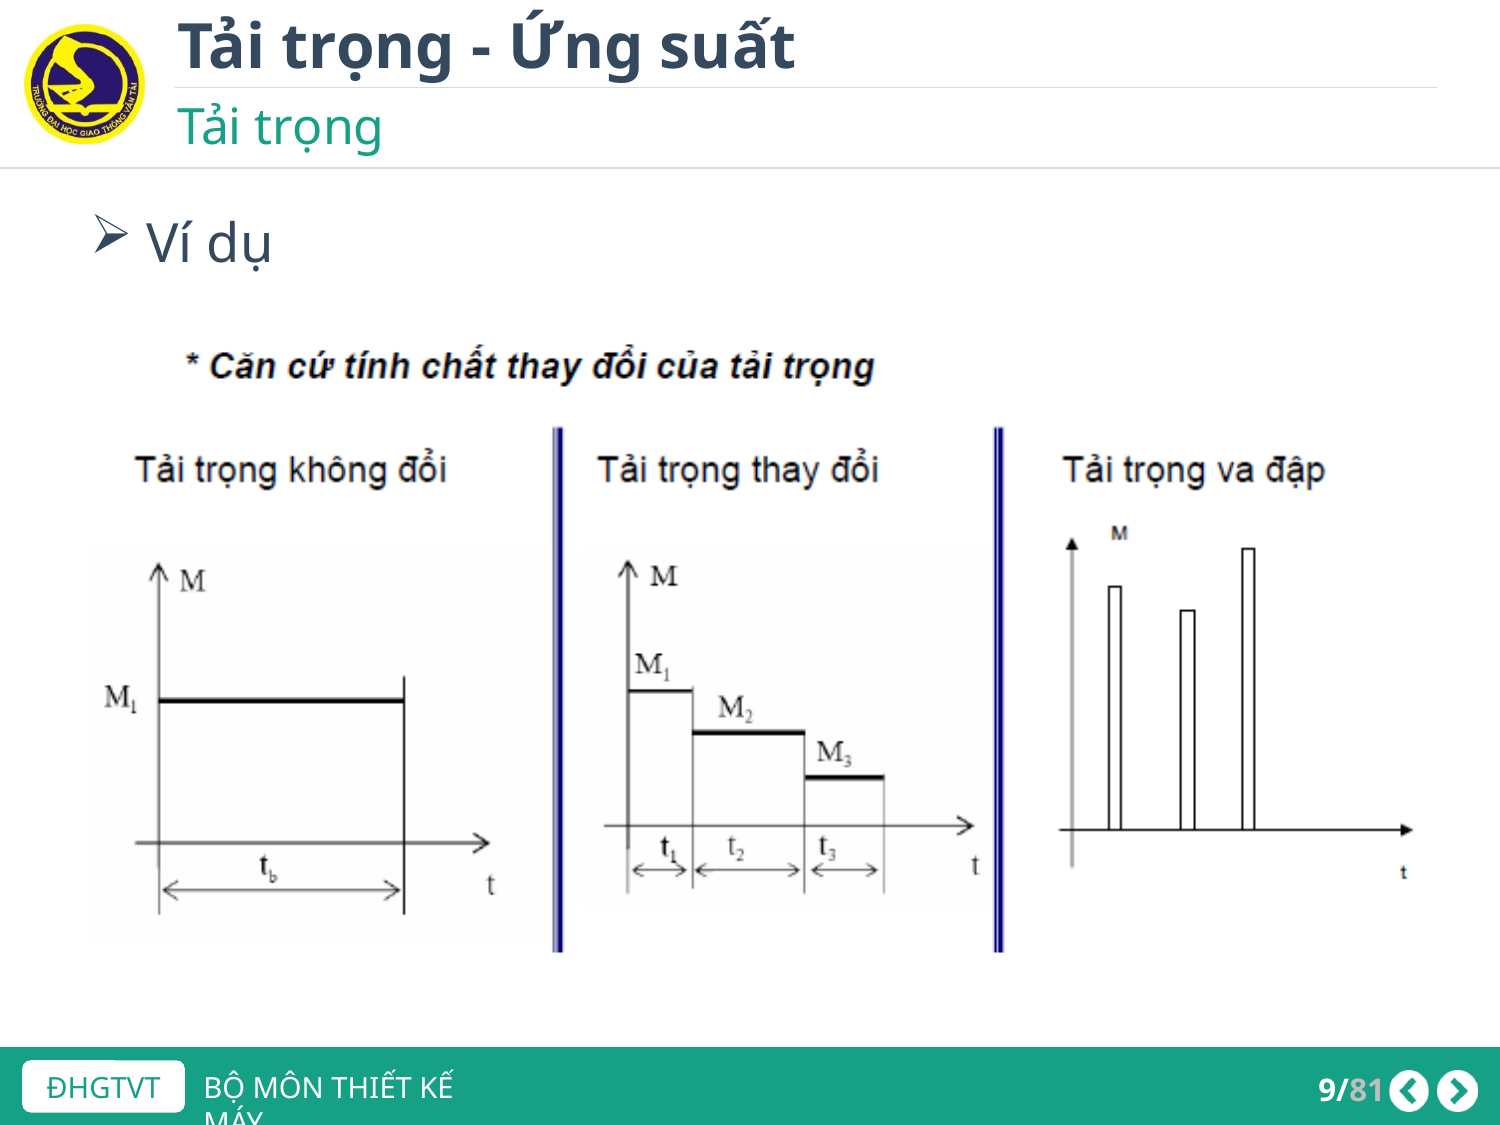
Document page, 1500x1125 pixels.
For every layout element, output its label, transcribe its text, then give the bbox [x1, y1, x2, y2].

picture [24, 24, 145, 145]
title Tải trọng - Ứng suất [162, 0, 1438, 87]
text_box Tải trọng [162, 87, 1425, 163]
list Ví dụ [75, 187, 1438, 1025]
picture [1434, 1067, 1480, 1113]
picture [1387, 1067, 1431, 1113]
picture [87, 337, 1436, 963]
